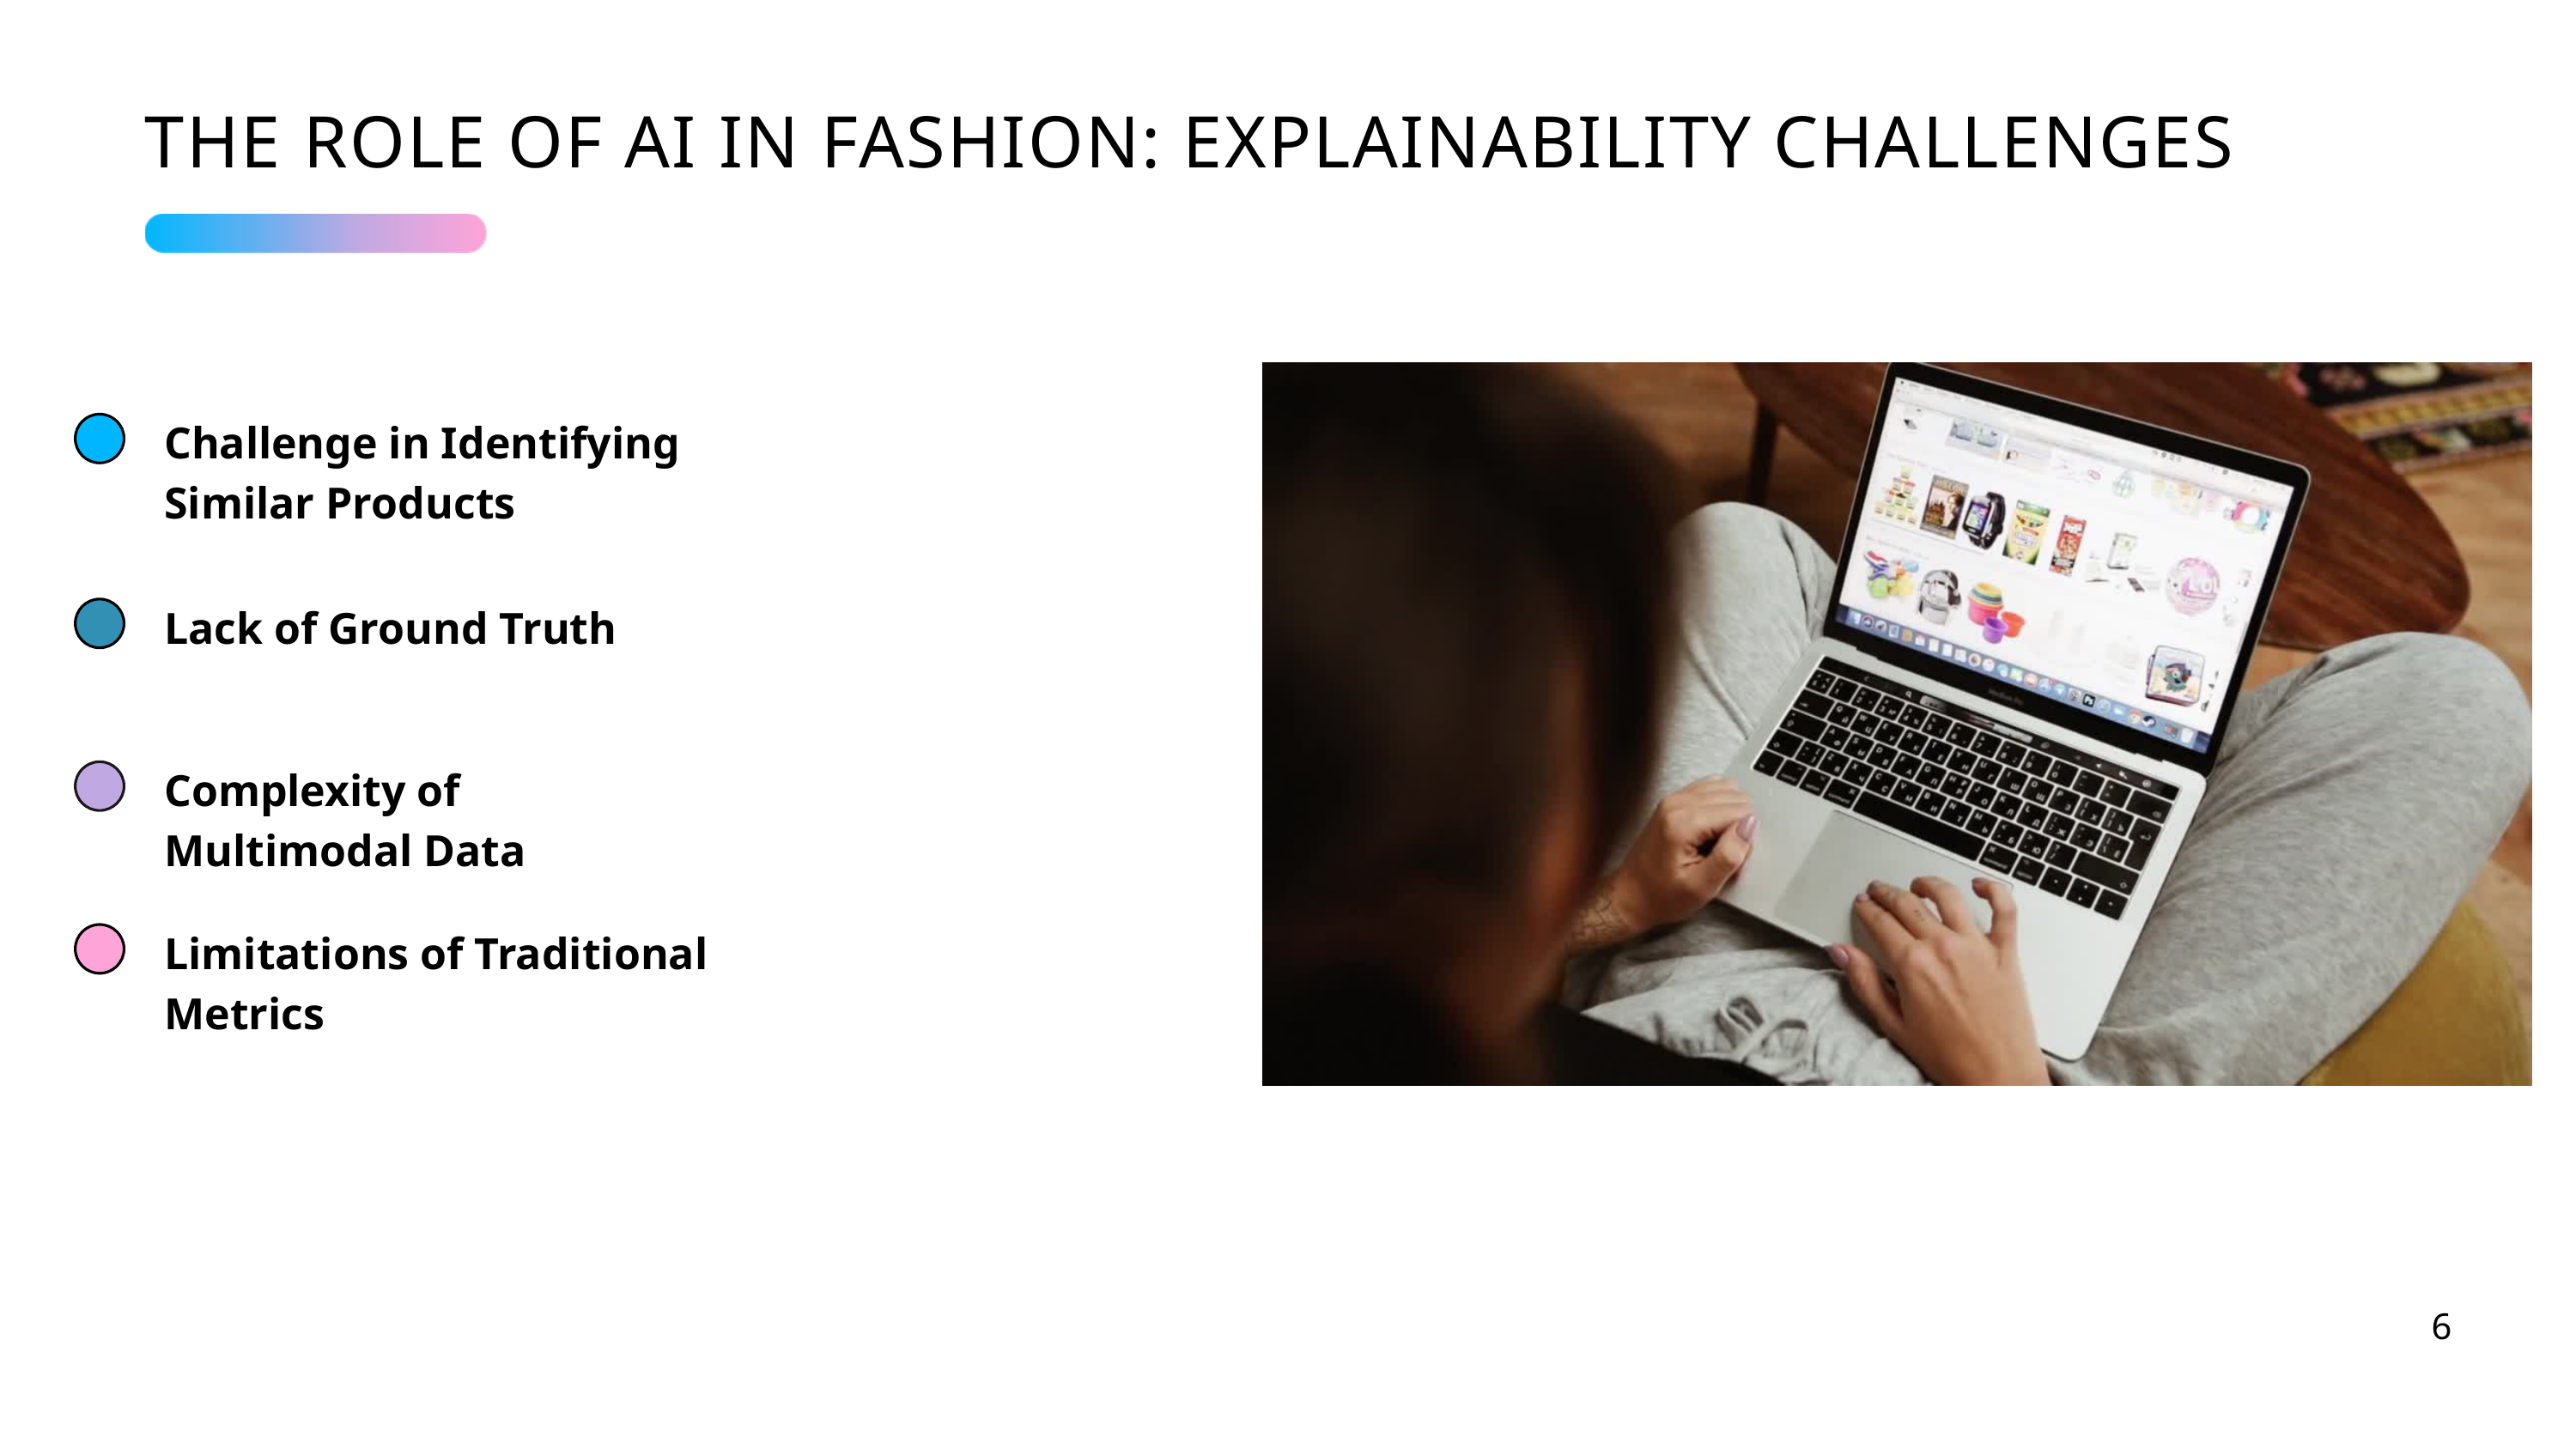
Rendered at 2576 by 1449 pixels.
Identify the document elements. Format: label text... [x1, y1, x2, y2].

text_box 6 [2431, 1296, 2452, 1348]
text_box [1261, 361, 2533, 1087]
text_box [75, 921, 719, 1032]
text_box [75, 596, 719, 648]
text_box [75, 411, 719, 522]
text_box [144, 214, 487, 253]
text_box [75, 759, 719, 869]
text_box THE ROLE OF AI IN FASHION: EXPLAINABILITY CHALLENGES [144, 82, 2576, 182]
